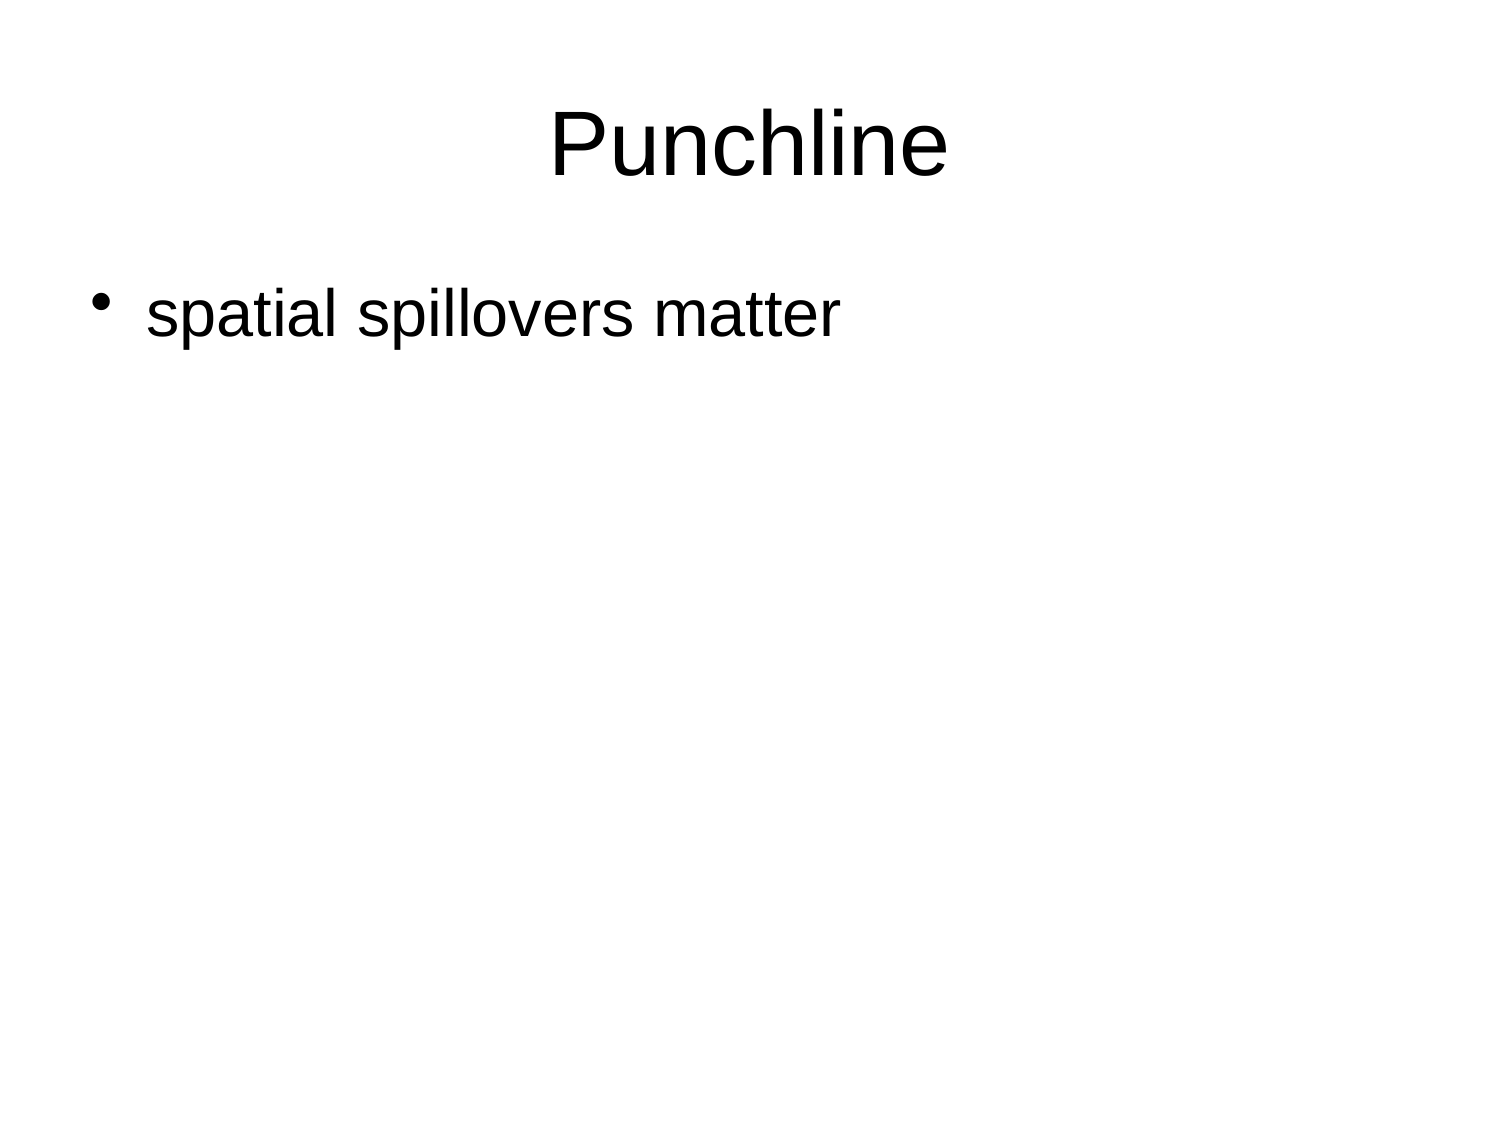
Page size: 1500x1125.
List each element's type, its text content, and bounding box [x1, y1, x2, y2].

title Punchline [74, 44, 1426, 233]
list spatial spillovers matter [74, 262, 1426, 1006]
